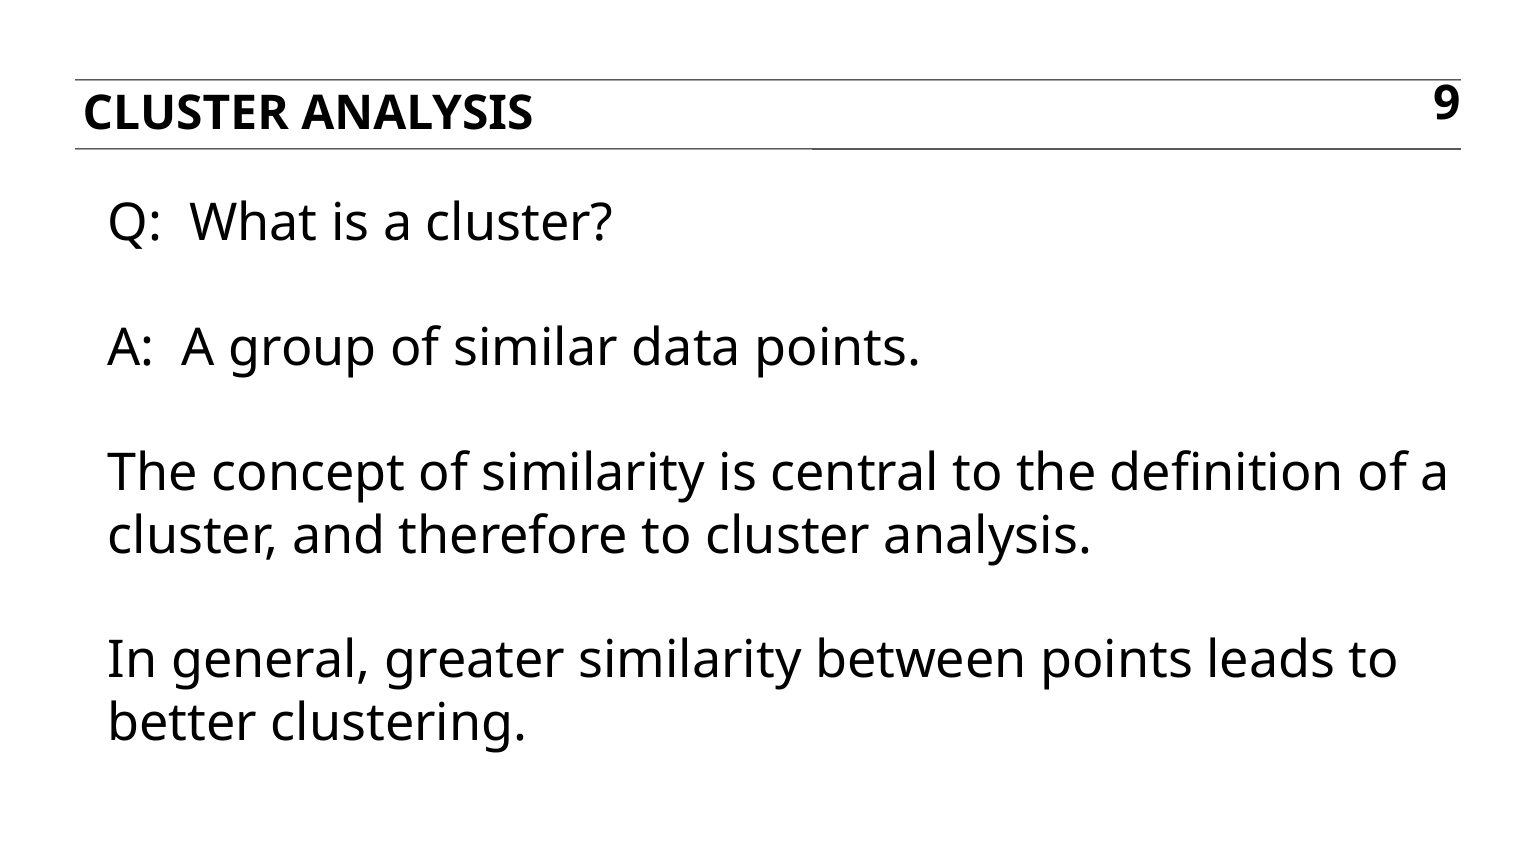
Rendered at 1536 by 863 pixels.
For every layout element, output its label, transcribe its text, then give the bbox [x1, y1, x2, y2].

text_box Q: What is a cluster? A: A group of similar data points. The concept of similarity is central to the definition of a cluster, and therefore to cluster analysis. In general, greater similarity between points leads to better clustering. [92, 181, 1468, 759]
slide_number 9 [1419, 86, 1461, 138]
list Cluster analysis [67, 81, 1118, 132]
